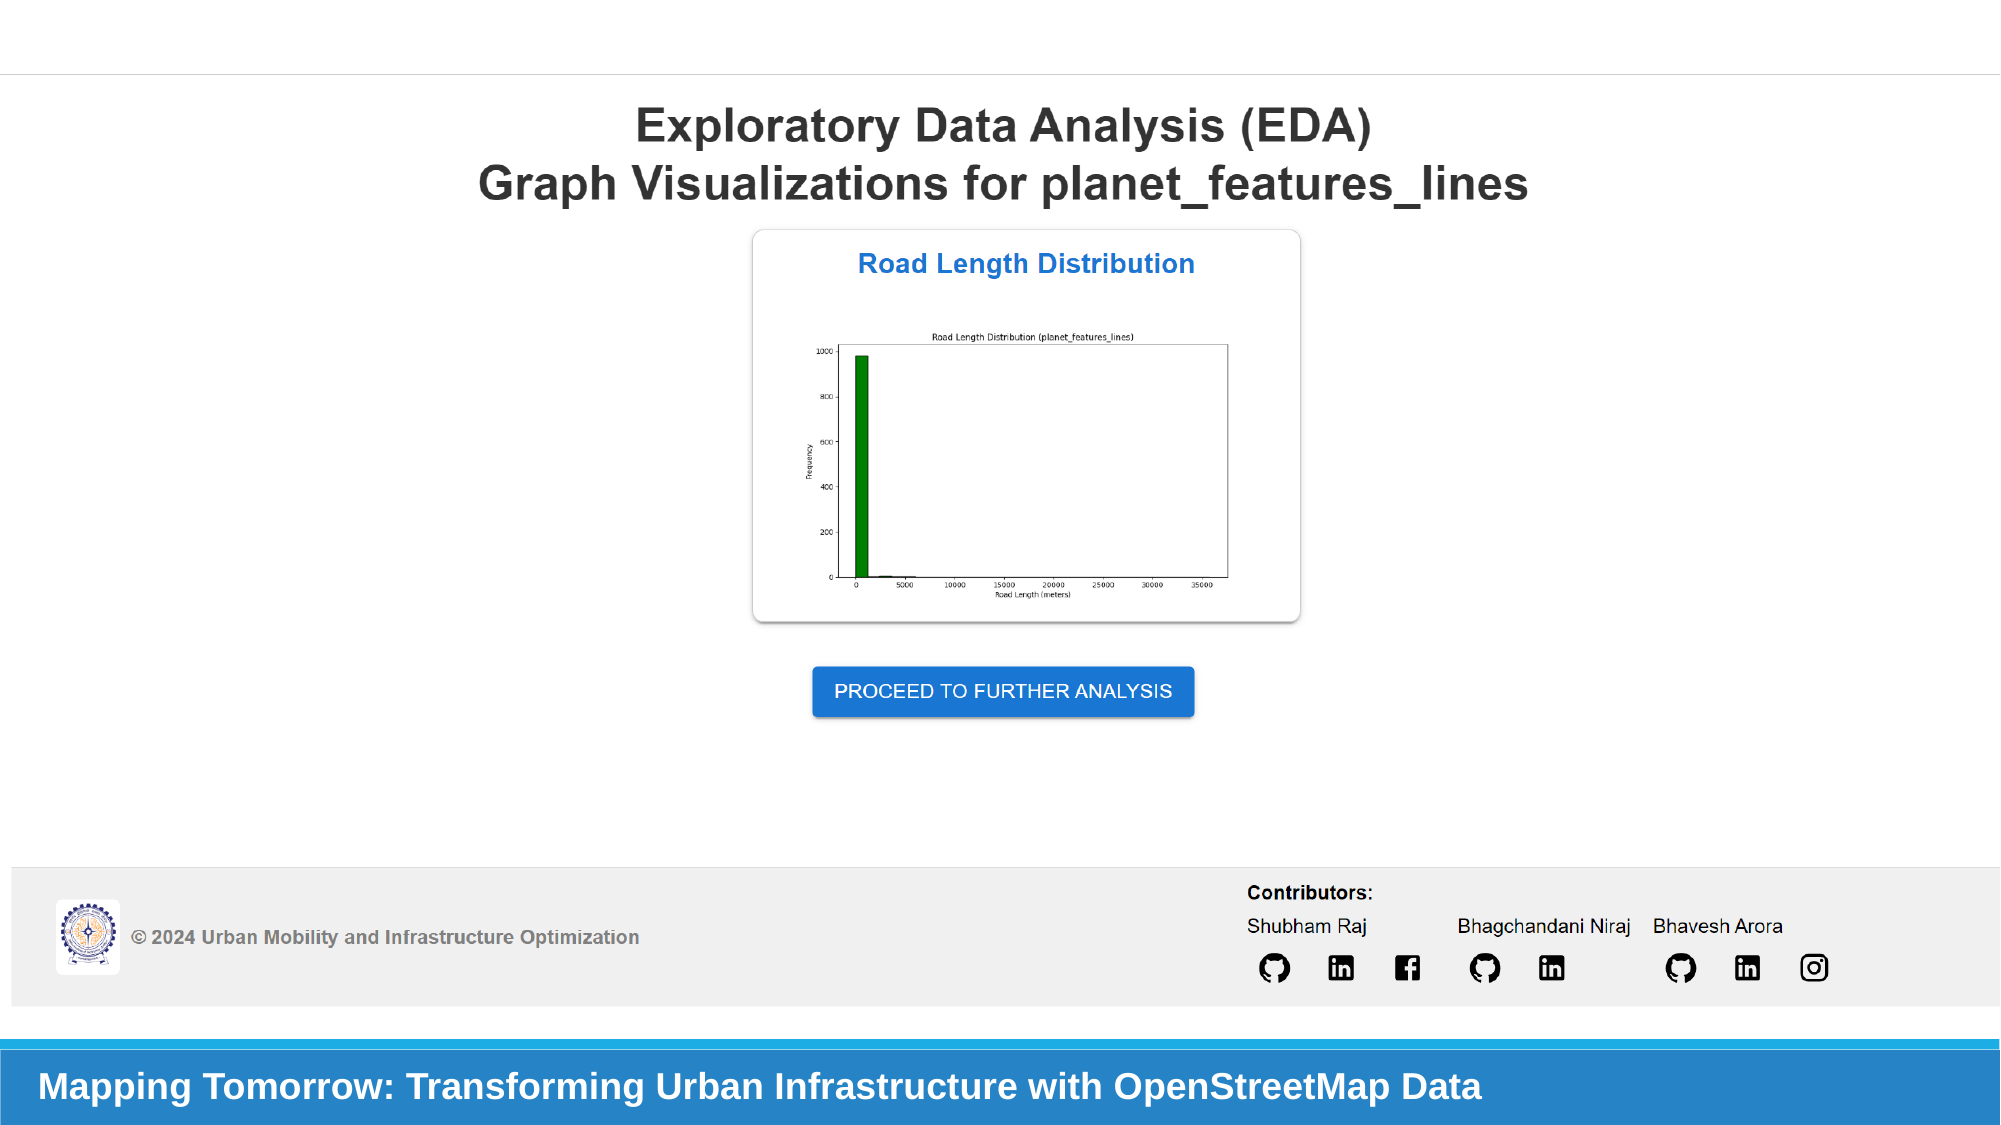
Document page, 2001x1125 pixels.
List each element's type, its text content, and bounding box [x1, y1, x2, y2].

picture [0, 72, 2000, 1008]
text_box Mapping Tomorrow: Transforming Urban Infrastructure with OpenStreetMap Data [23, 1054, 1782, 1115]
